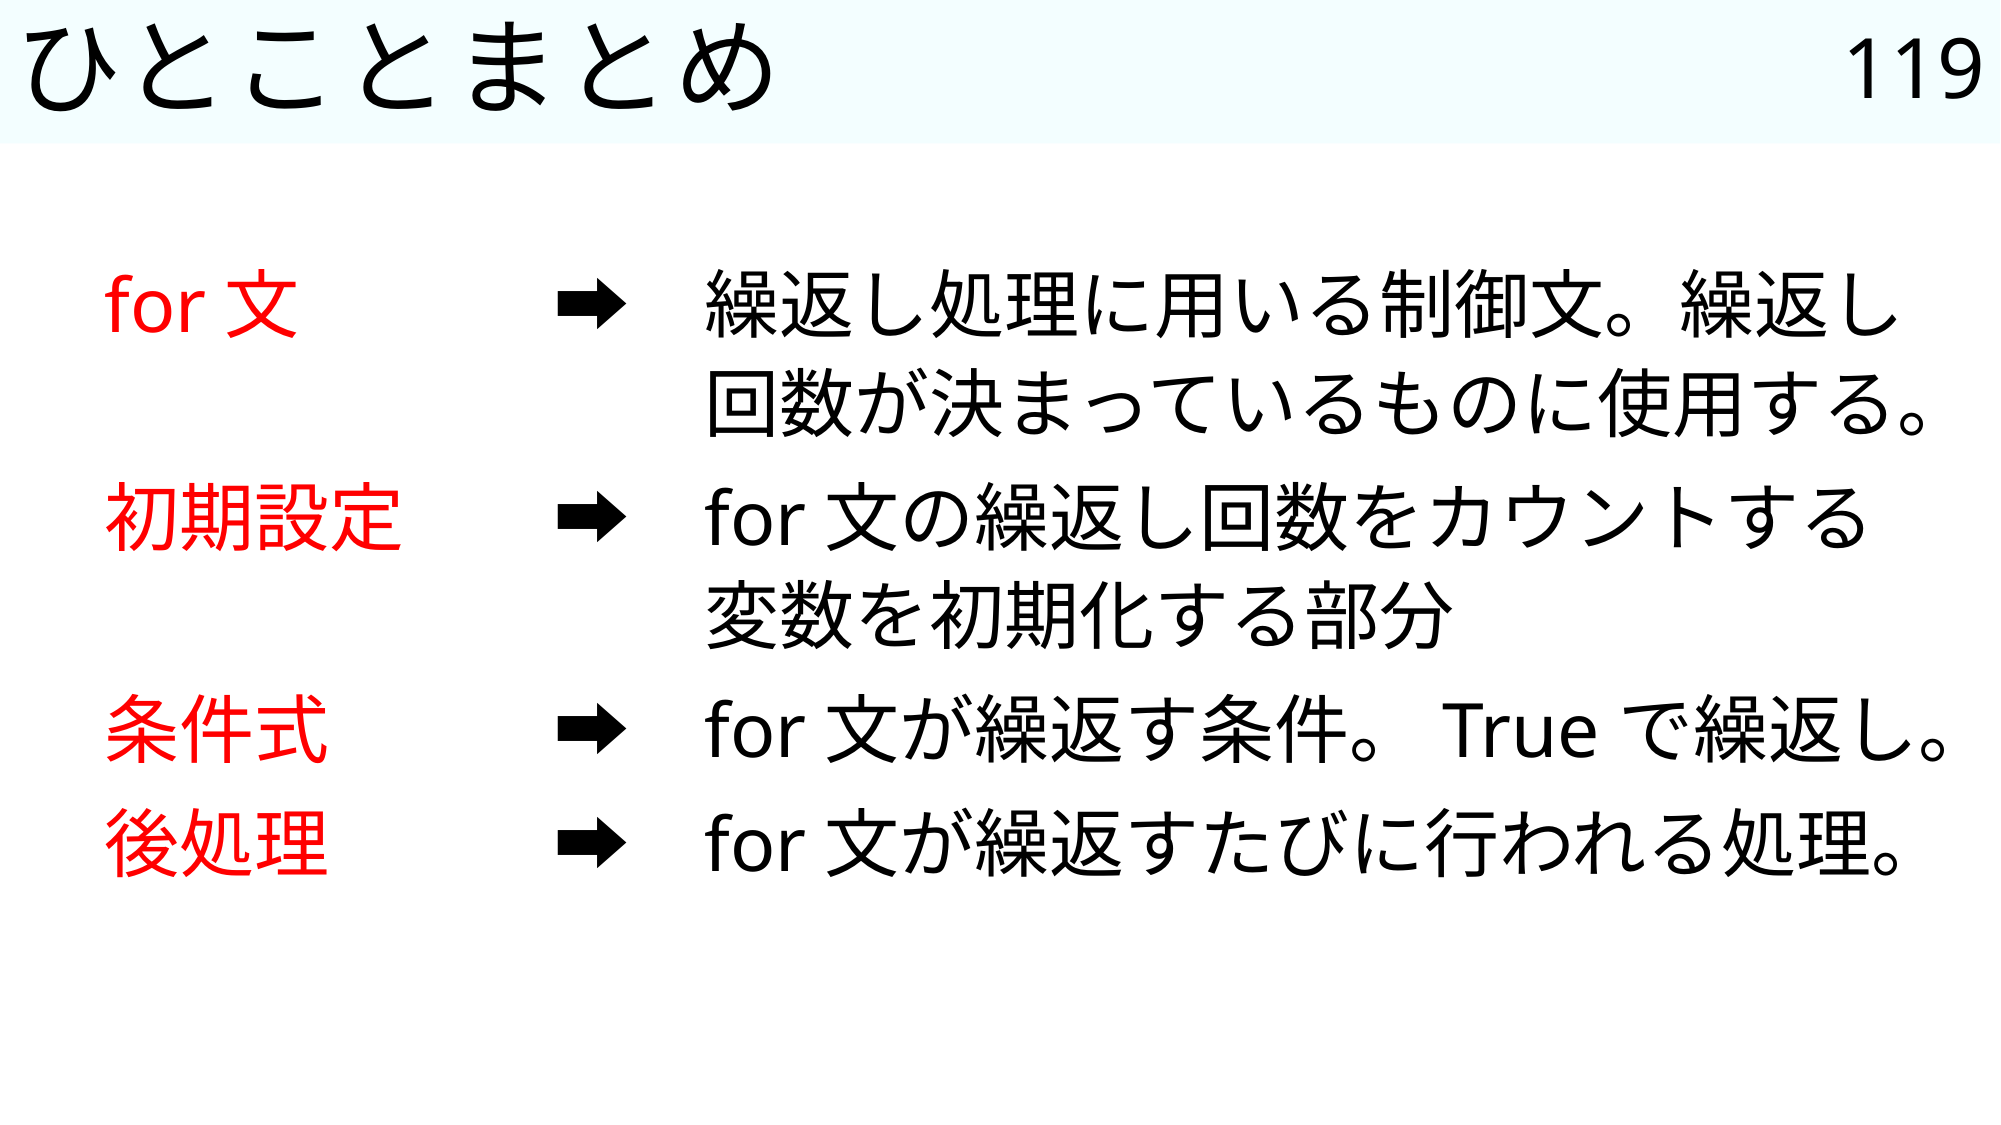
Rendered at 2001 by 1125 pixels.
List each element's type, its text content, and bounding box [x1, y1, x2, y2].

slide_number 119 [1775, 0, 2000, 144]
list for文 ➡ 繰返し処理に用いる制御文。繰返し 回数が決まっているものに使用する。 初期設定 ➡ for文の繰返し回数をカウントする 変数を初期化する部分 条件式 ➡ for文が繰返す条件。Trueで繰返し。 後処理 ➡ for文が繰返すたびに行われる処理。 [89, 241, 1934, 1032]
title ひとことまとめ [0, 0, 1775, 144]
